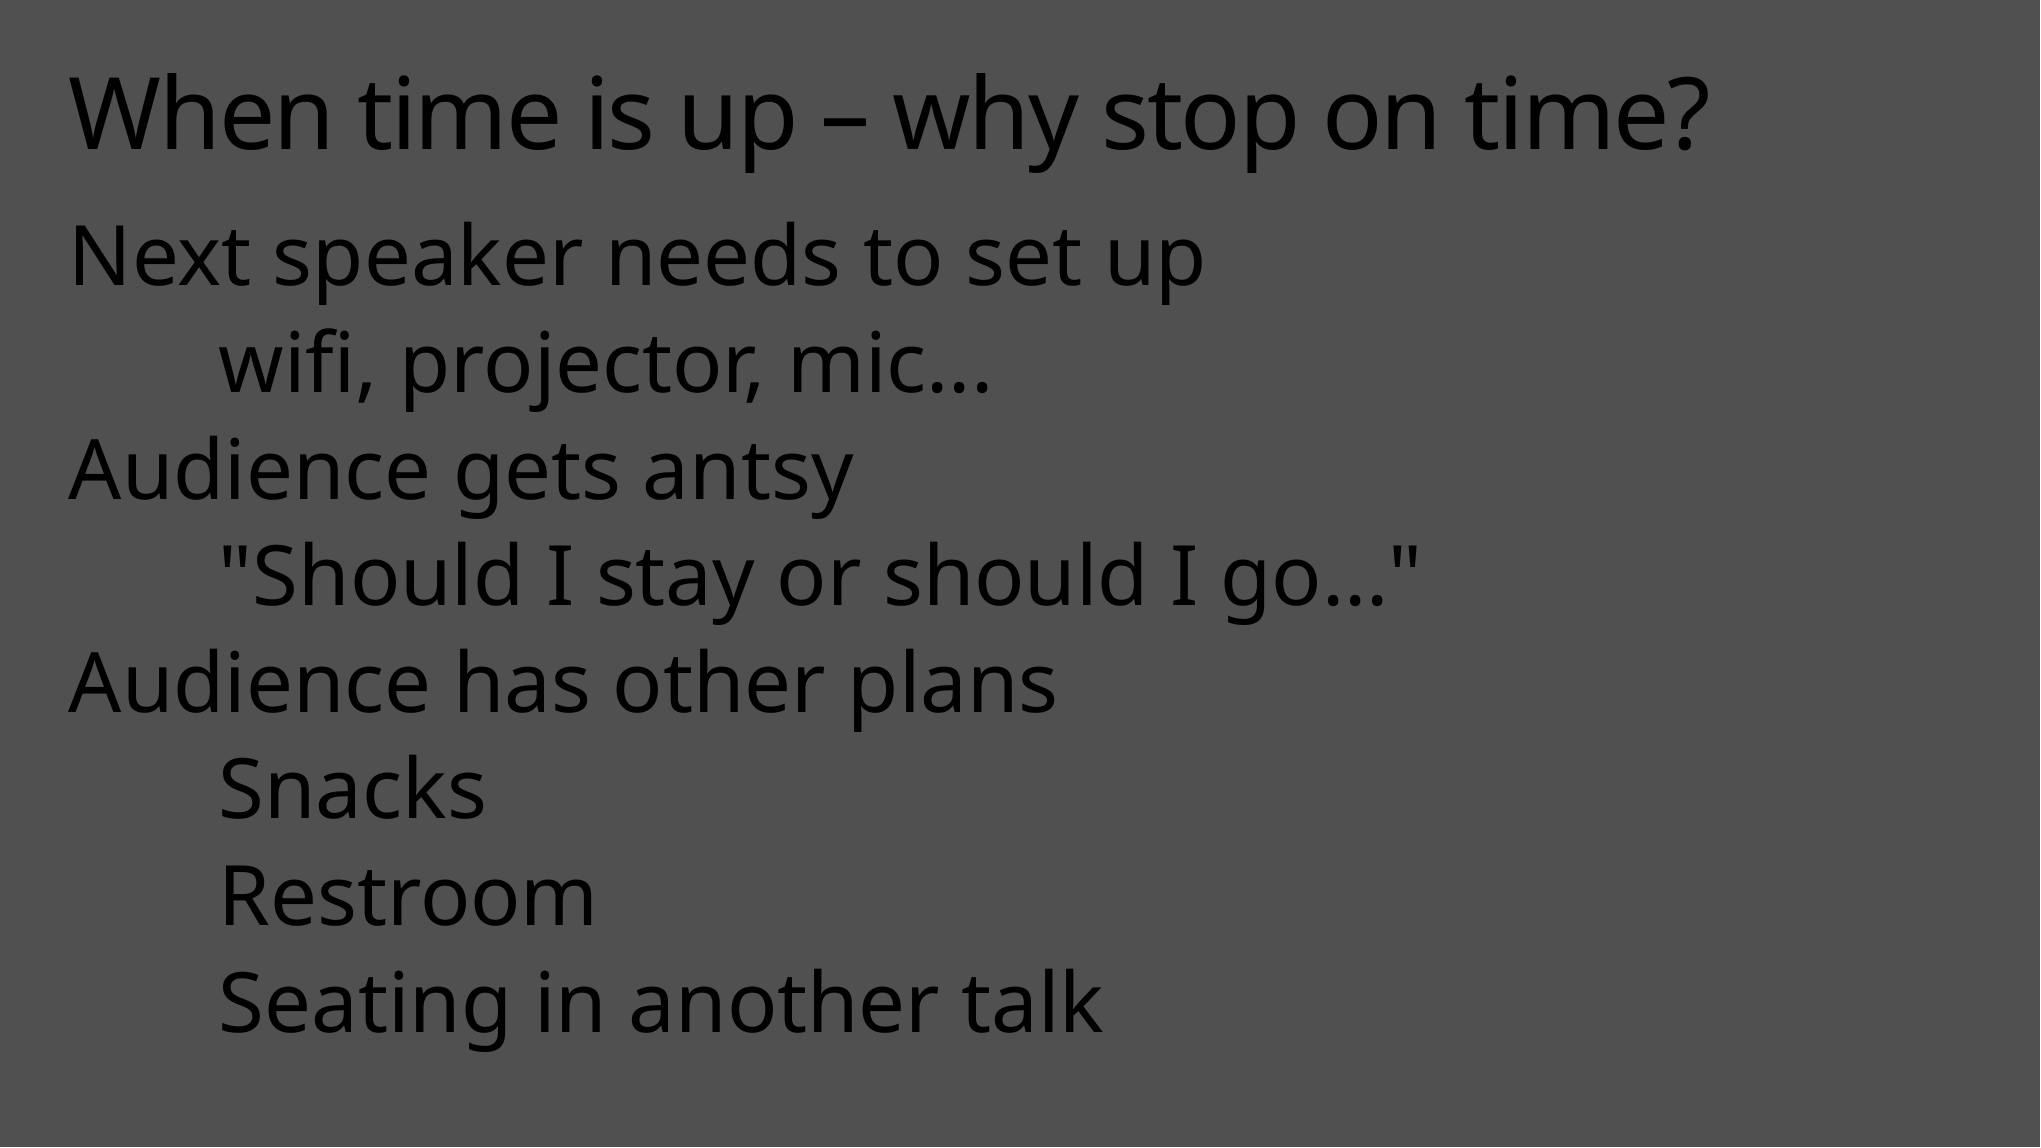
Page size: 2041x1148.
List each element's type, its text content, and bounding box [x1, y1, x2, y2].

title When time is up – why stop on time? [45, 48, 1996, 198]
list Next speaker needs to set up wifi, projector, mic... Audience gets antsy "Should I stay or should I go..." Audience has other plans Snacks Restroom Seating in another talk [45, 198, 1996, 1098]
